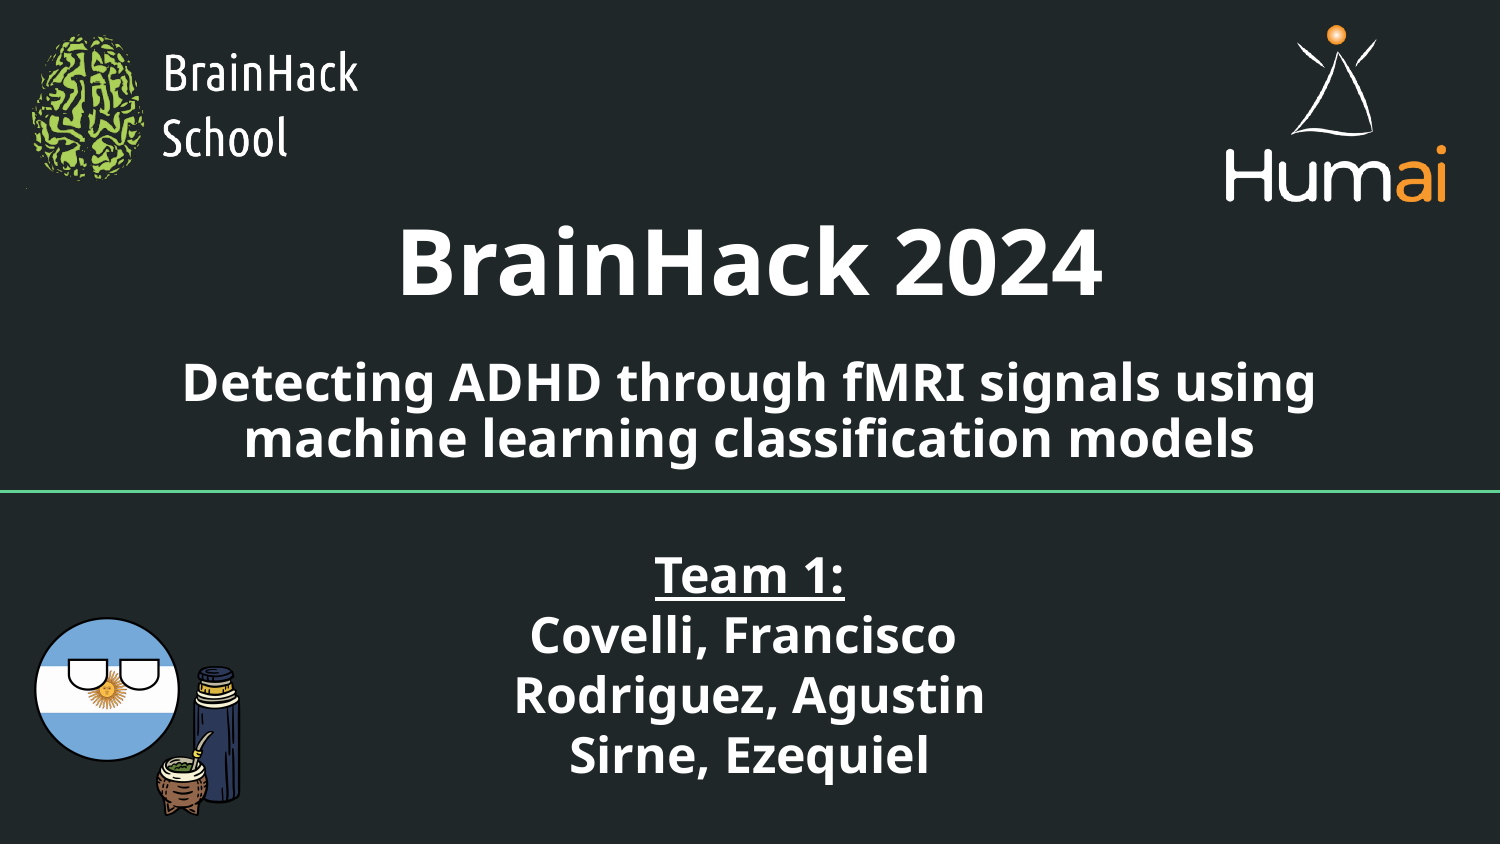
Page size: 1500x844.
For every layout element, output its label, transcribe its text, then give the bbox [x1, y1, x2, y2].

picture [34, 616, 280, 823]
picture [26, 25, 434, 189]
subtitle BrainHack 2024 [210, 201, 1290, 341]
subtitle Detecting ADHD through fMRI signals using machine learning classification models [135, 341, 1365, 529]
picture [1226, 25, 1446, 202]
text_box Team 1: Covelli, Francisco Rodriguez, Agustin Sirne, Ezequiel [297, 528, 1203, 844]
